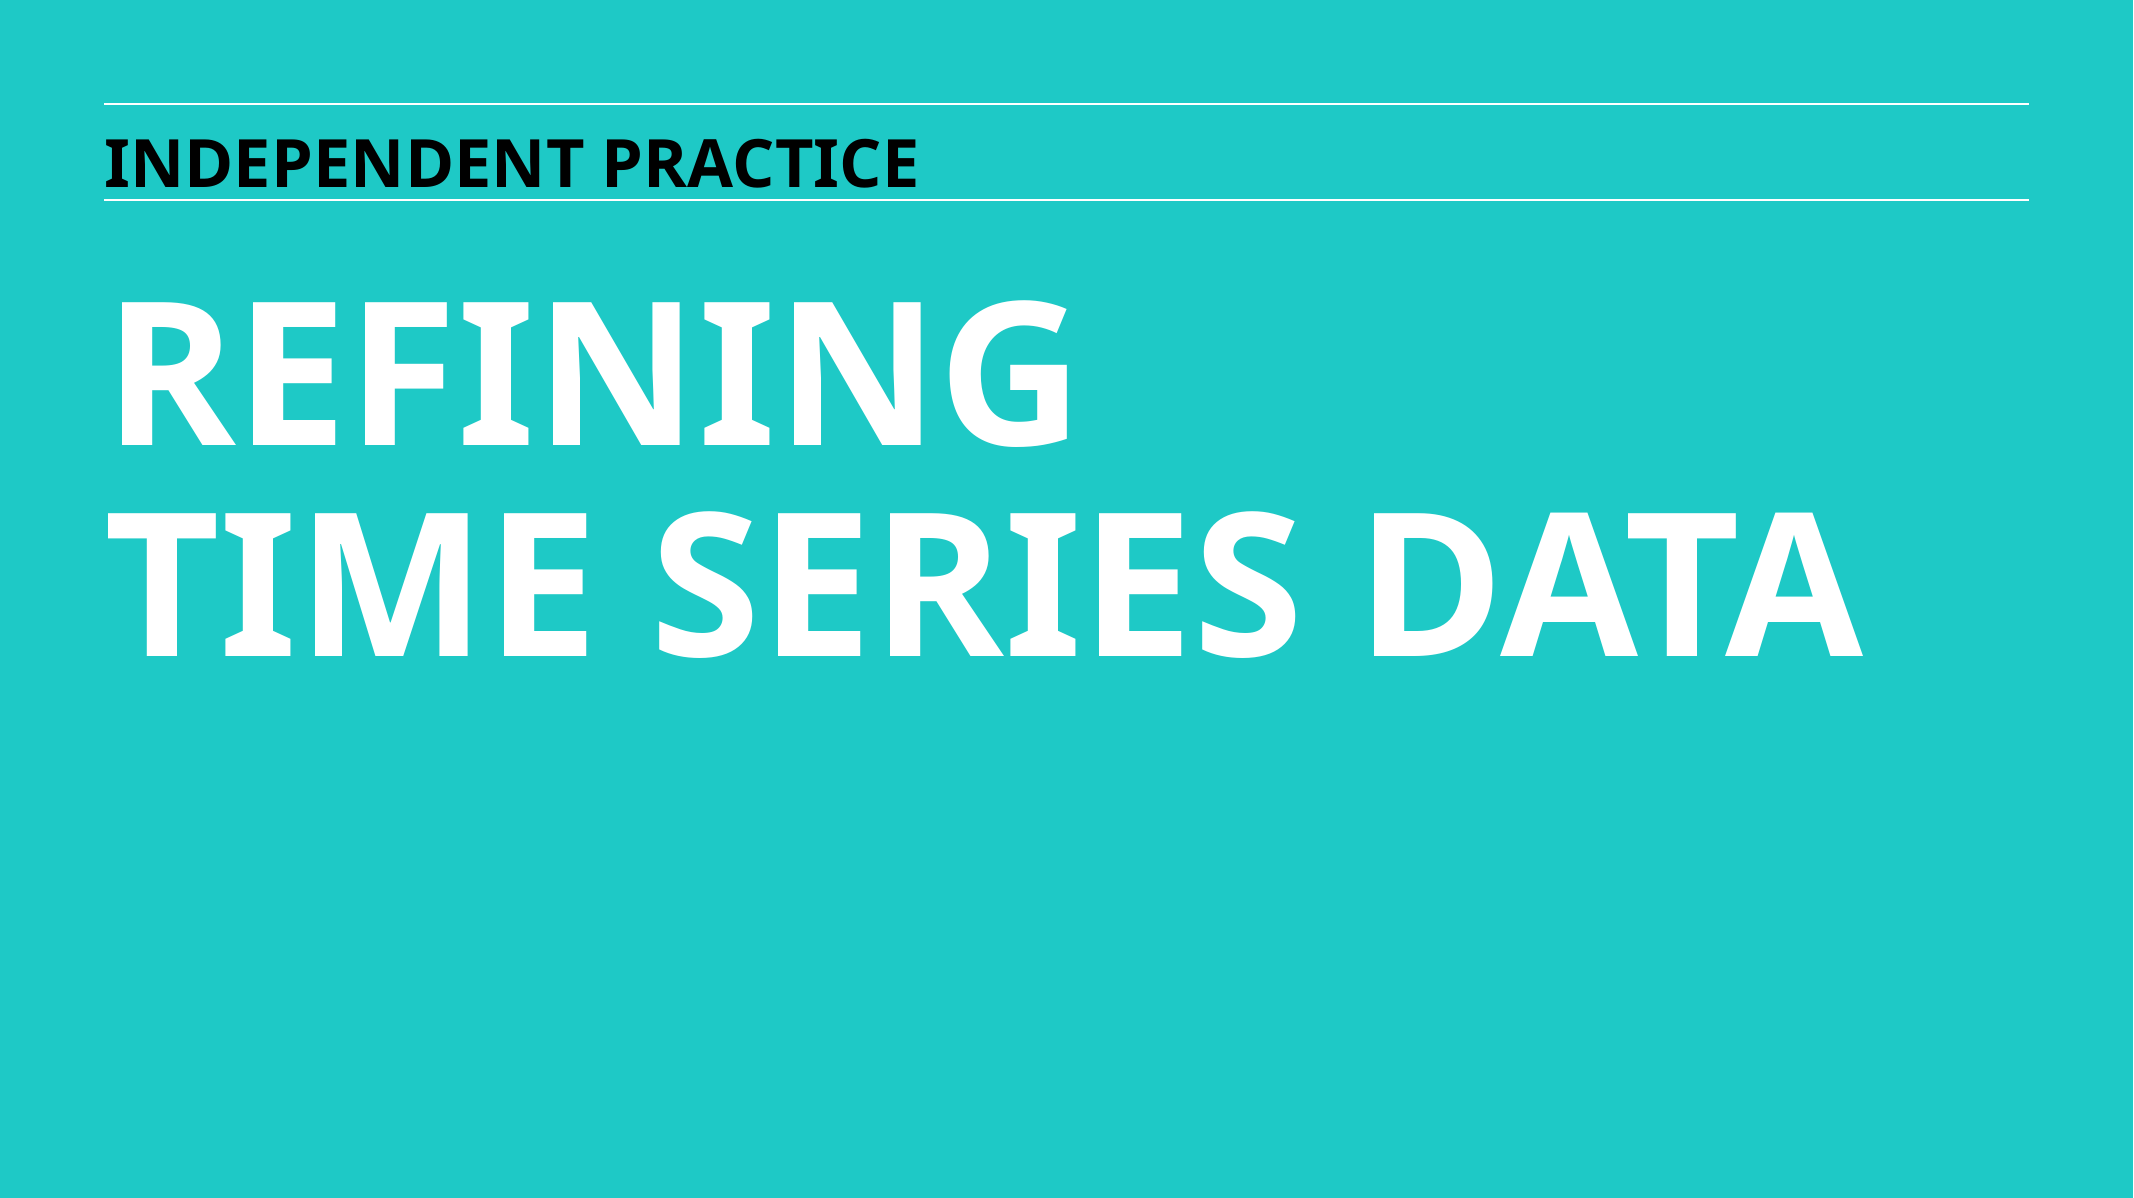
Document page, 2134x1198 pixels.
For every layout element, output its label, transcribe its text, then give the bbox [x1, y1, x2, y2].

text_box INDEPENDENT PRACTICE [104, 120, 2030, 192]
text_box REFINING TIME SERIES DATA [104, 241, 2030, 703]
